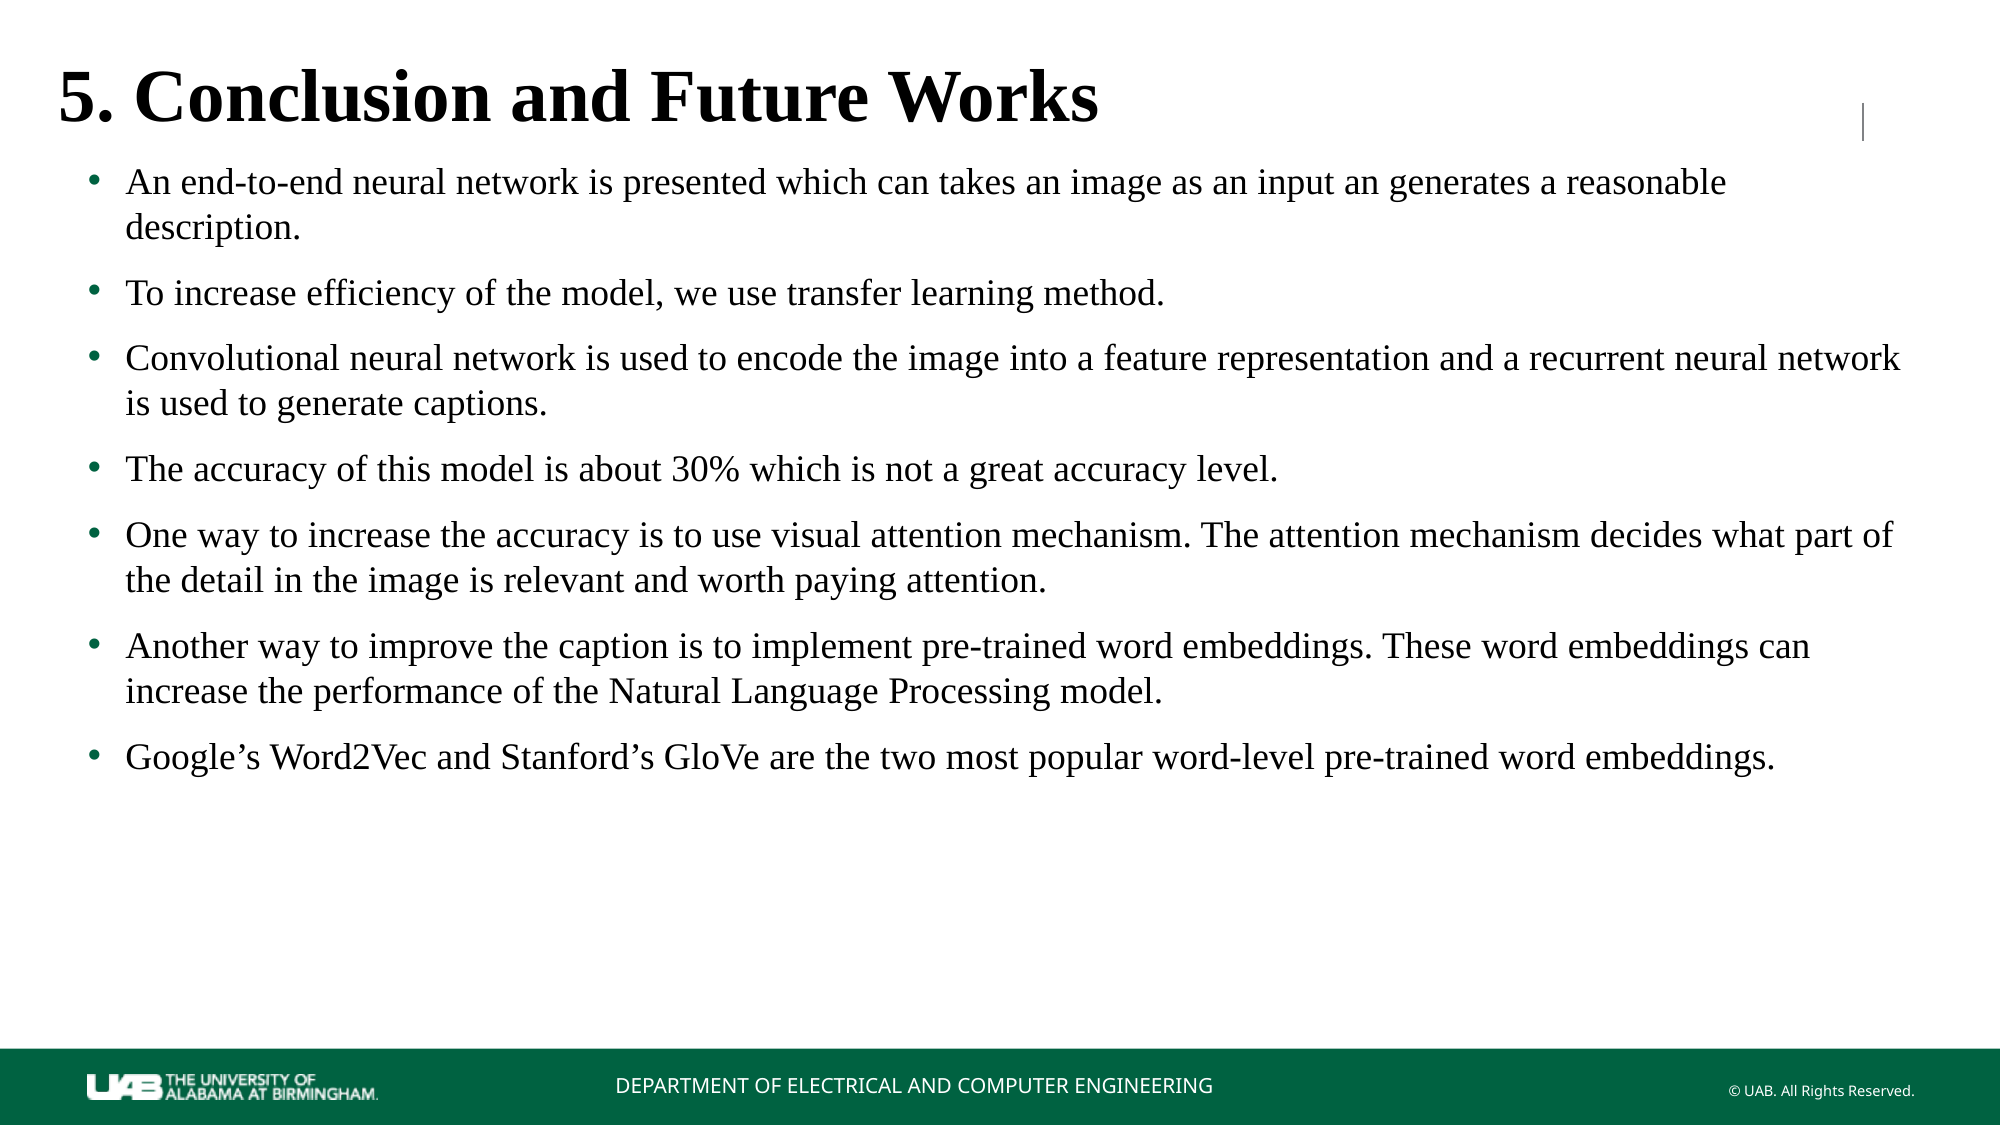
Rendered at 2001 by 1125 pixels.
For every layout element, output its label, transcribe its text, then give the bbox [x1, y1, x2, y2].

list An end-to-end neural network is presented which can takes an image as an input an generates a reasonable description. To increase efficiency of the model, we use transfer learning method. Convolutional neural network is used to encode the image into a feature representation and a recurrent neural network is used to generate captions. The accuracy of this model is about 30% which is not a great accuracy level. One way to increase the accuracy is to use visual attention mechanism. The attention mechanism decides what part of the detail in the image is relevant and worth paying attention. Another way to improve the caption is to implement pre-trained word embeddings. These word embeddings can increase the performance of the Natural Language Processing model. Google’s Word2Vec and Stanford’s GloVe are the two most popular word-level pre-trained word embeddings. [87, 156, 1905, 1013]
title 5. Conclusion and Future Works [58, 34, 1804, 161]
picture [87, 1074, 378, 1100]
footer DEPARTMENT OF ELECTRICAL AND COMPUTER ENGINEERING [615, 1066, 1677, 1101]
